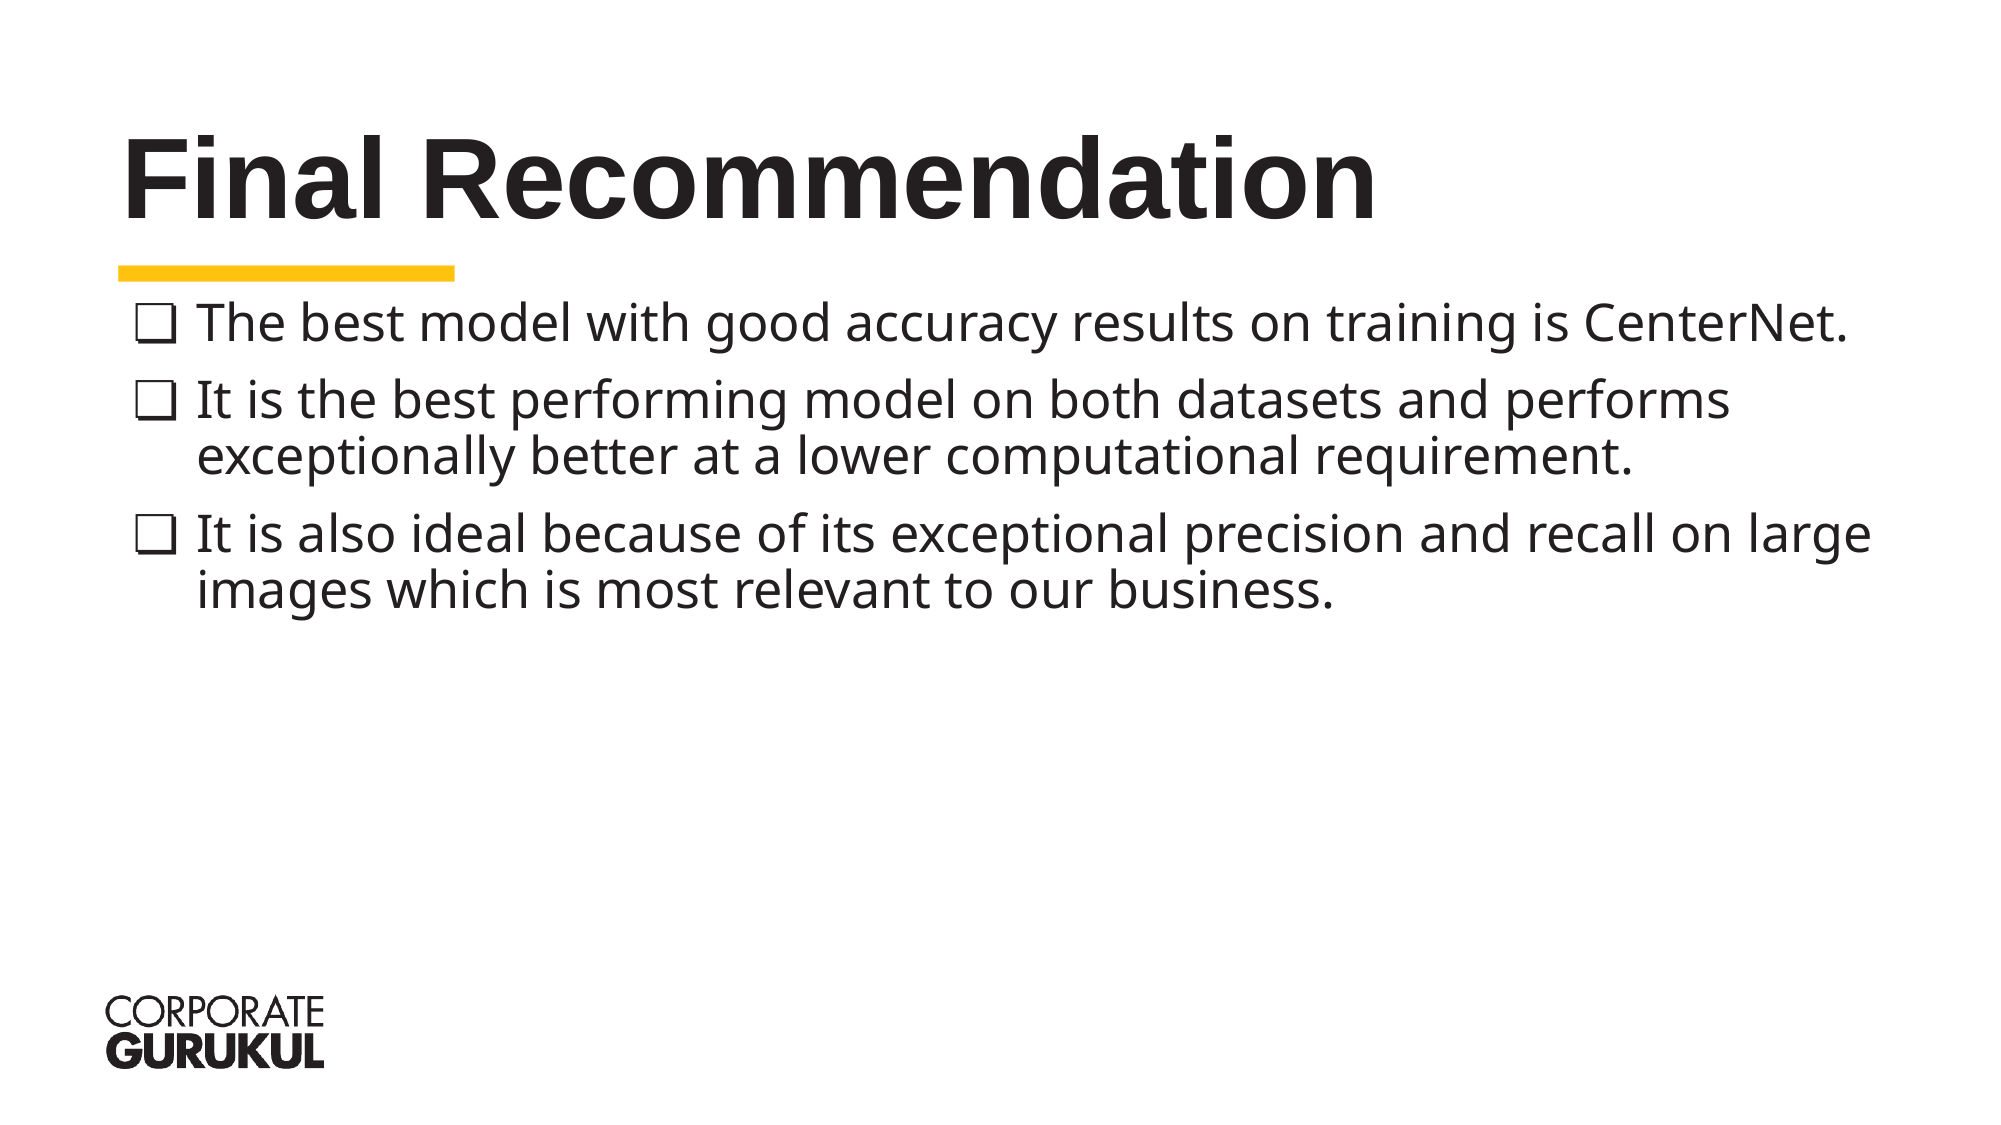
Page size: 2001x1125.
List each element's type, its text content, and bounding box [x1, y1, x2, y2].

list The best model with good accuracy results on training is CenterNet. It is the best performing model on both datasets and performs exceptionally better at a lower computational requirement. It is also ideal because of its exceptional precision and recall on large images which is most relevant to our business. [105, 289, 1916, 949]
picture [118, 265, 455, 282]
list Final Recommendation [105, 112, 1420, 255]
picture [105, 994, 324, 1069]
